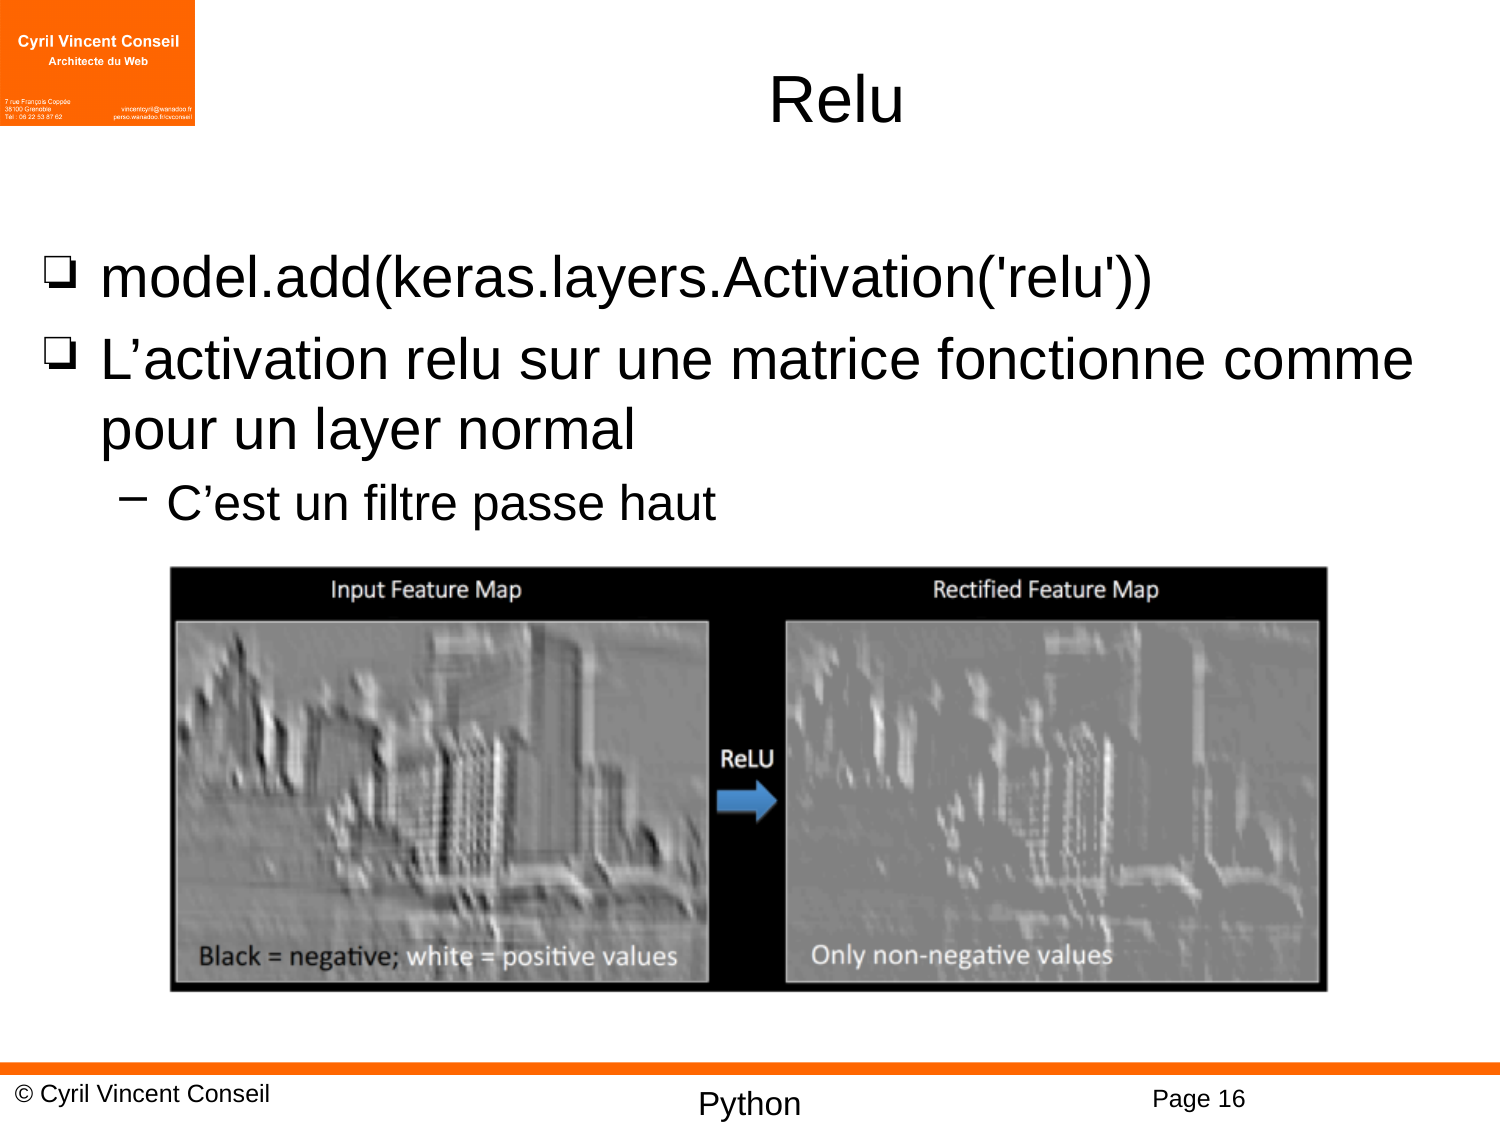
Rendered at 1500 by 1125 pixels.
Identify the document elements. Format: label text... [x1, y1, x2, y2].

picture [0, 0, 195, 126]
picture [163, 562, 1334, 1001]
list model.add(keras.layers.Activation('relu')) L’activation relu sur une matrice fonctionne comme pour un layer normal C’est un filtre passe haut [29, 231, 1468, 1059]
title Relu [194, 2, 1480, 190]
